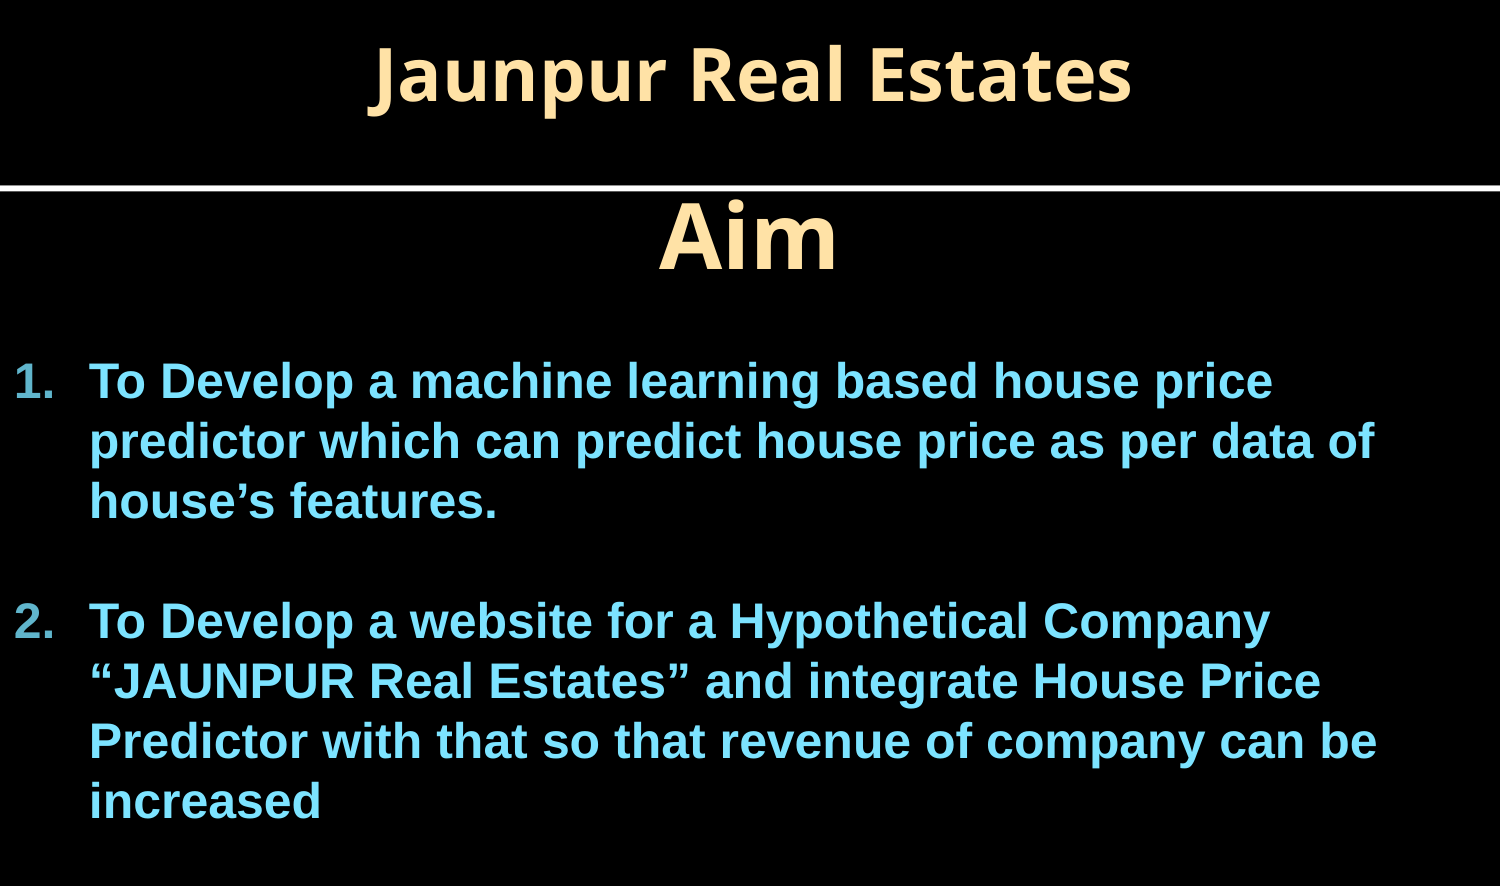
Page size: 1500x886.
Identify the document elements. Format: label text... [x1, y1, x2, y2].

title Jaunpur Real Estates [75, 19, 1425, 124]
text_box Aim To Develop a machine learning based house price predictor which can predict house price as per data of house’s features. To Develop a website for a Hypothetical Company “JAUNPUR Real Estates” and integrate House Price Predictor with that so that revenue of company can be increased [0, 171, 1500, 886]
